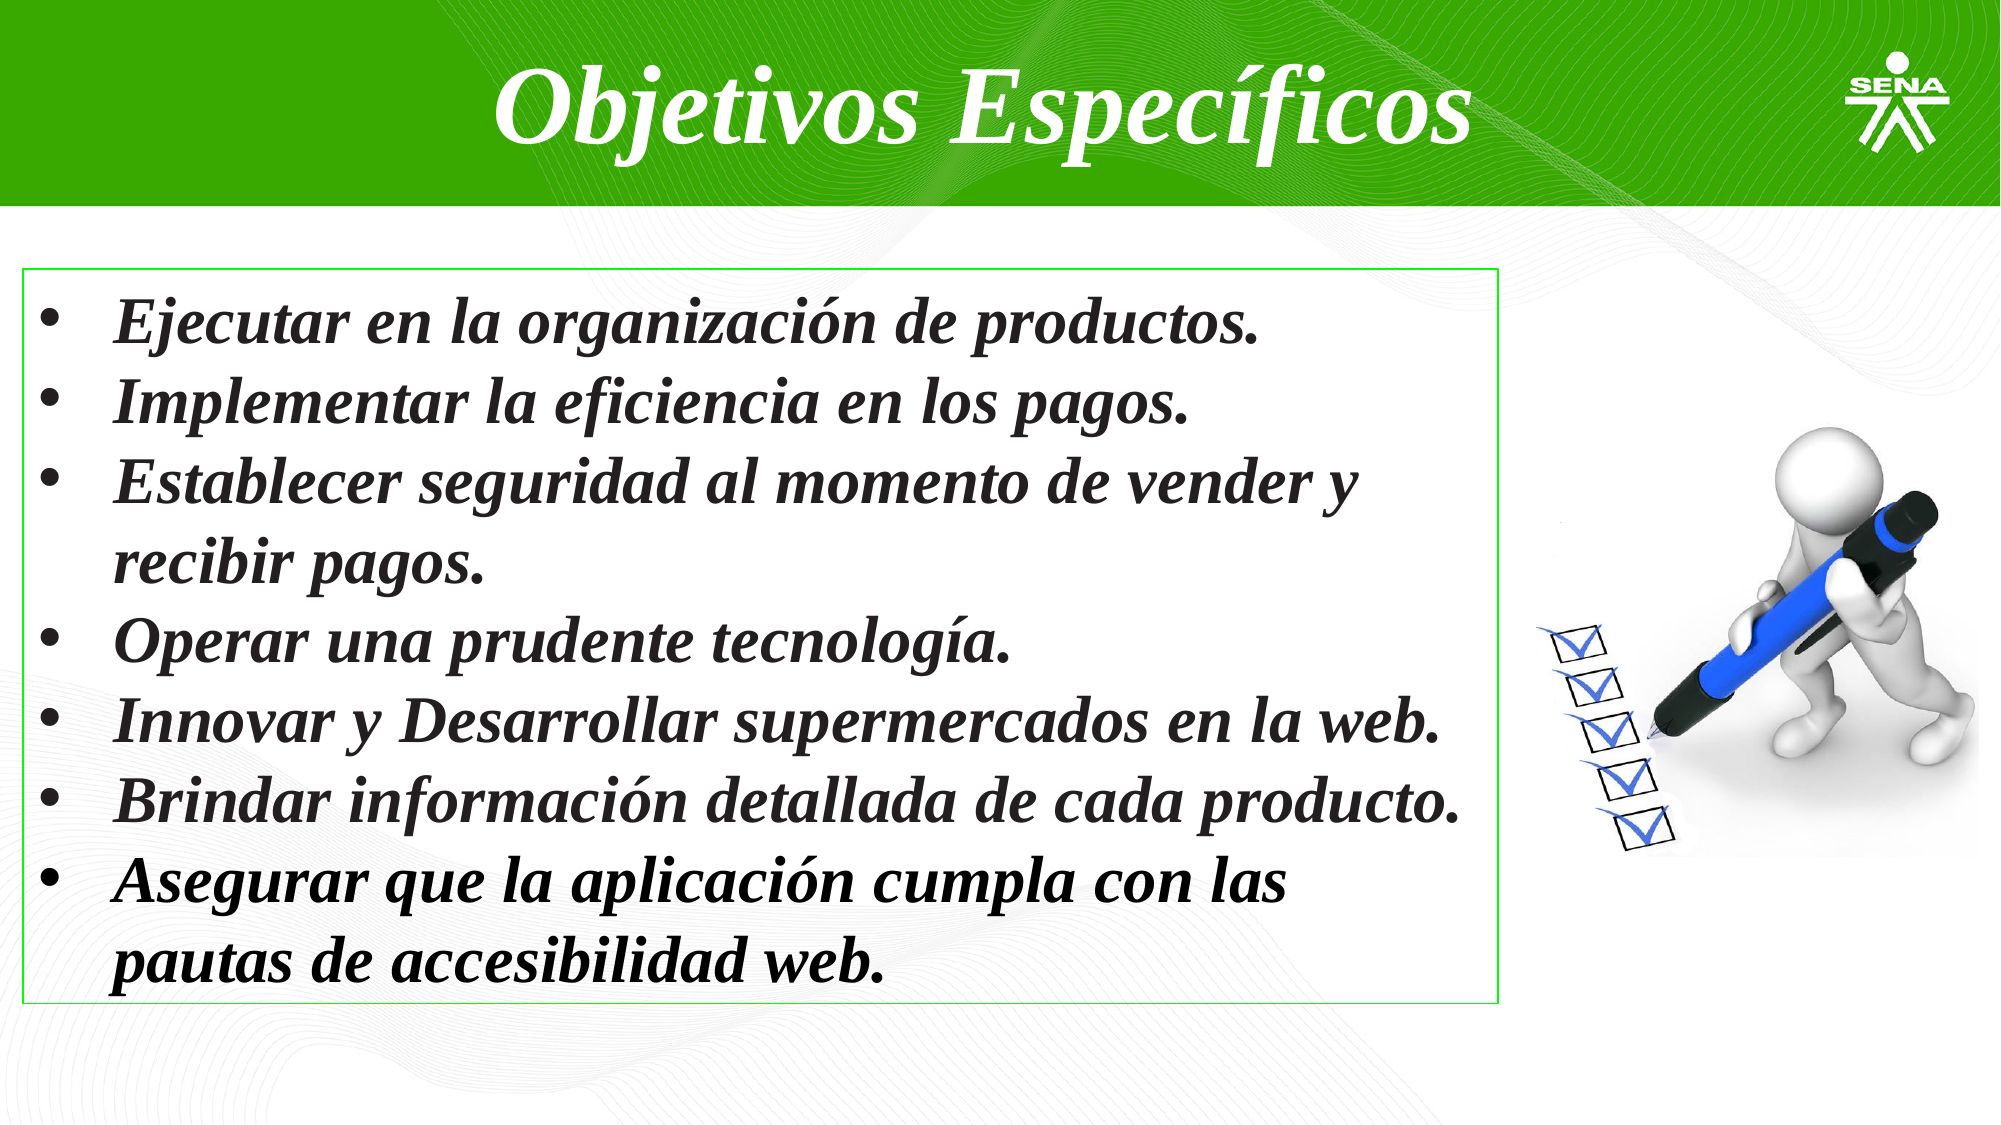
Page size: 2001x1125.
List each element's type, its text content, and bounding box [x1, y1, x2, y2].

text_box Objetivos Específicos [477, 39, 1623, 127]
picture [0, 0, 2001, 1125]
text_box Ejecutar en la organización de productos. Implementar la eficiencia en los pagos. Establecer seguridad al momento de vender y recibir pagos. Operar una prudente tecnología. Innovar y Desarrollar supermercados en la web. Brindar información detallada de cada producto. Asegurar que la aplicación cumpla con las pautas de accesibilidad web. [23, 268, 1499, 1004]
